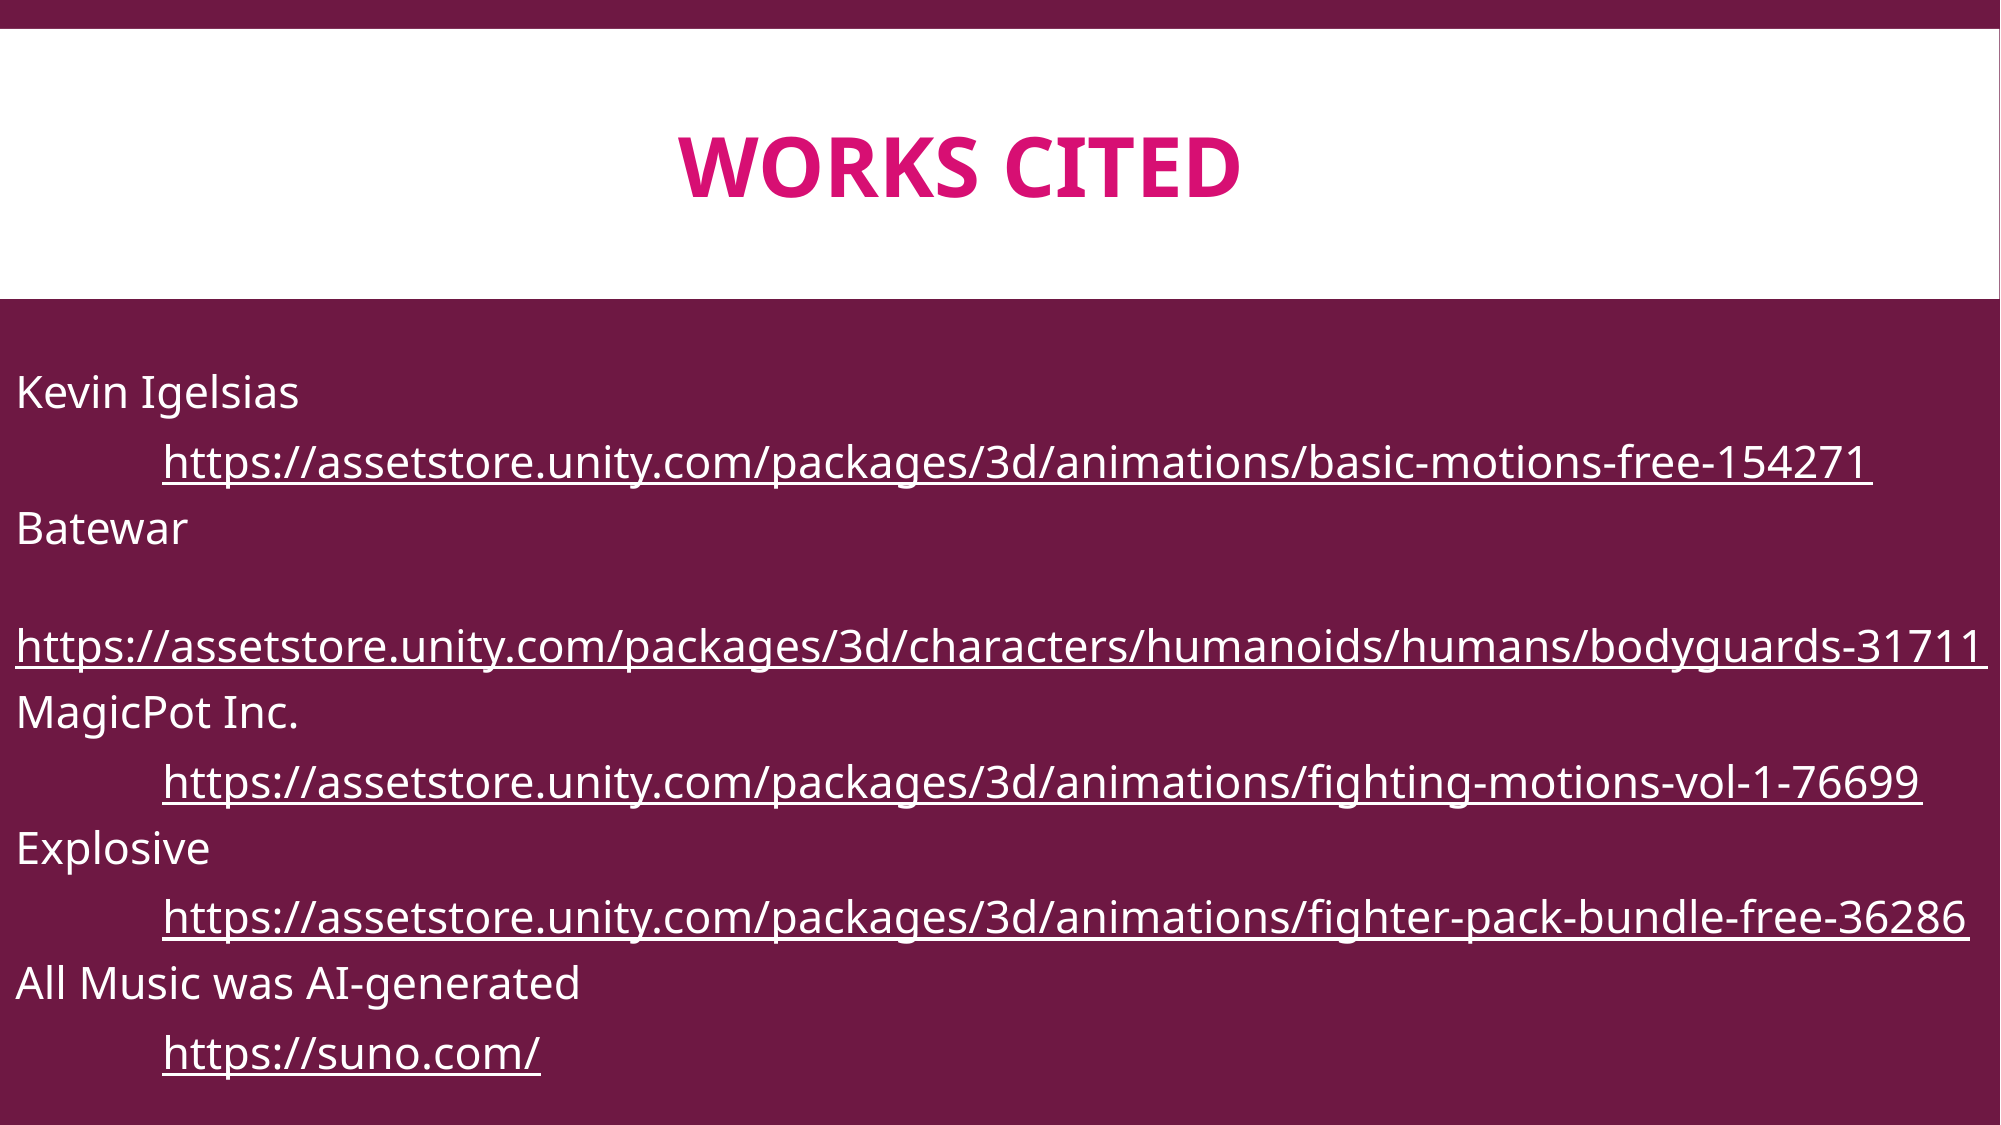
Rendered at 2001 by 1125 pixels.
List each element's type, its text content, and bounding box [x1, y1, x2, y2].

list Kevin Igelsias https://assetstore.unity.com/packages/3d/animations/basic-motions-free-154271 Batewar https://assetstore.unity.com/packages/3d/characters/humanoids/humans/bodyguards-31711 MagicPot Inc. https://assetstore.unity.com/packages/3d/animations/fighting-motions-vol-1-76699 Explosive https://assetstore.unity.com/packages/3d/animations/fighter-pack-bundle-free-36286 All Music was AI-generated https://suno.com/ [0, 305, 2000, 1125]
title Works Cited [664, 48, 1337, 296]
